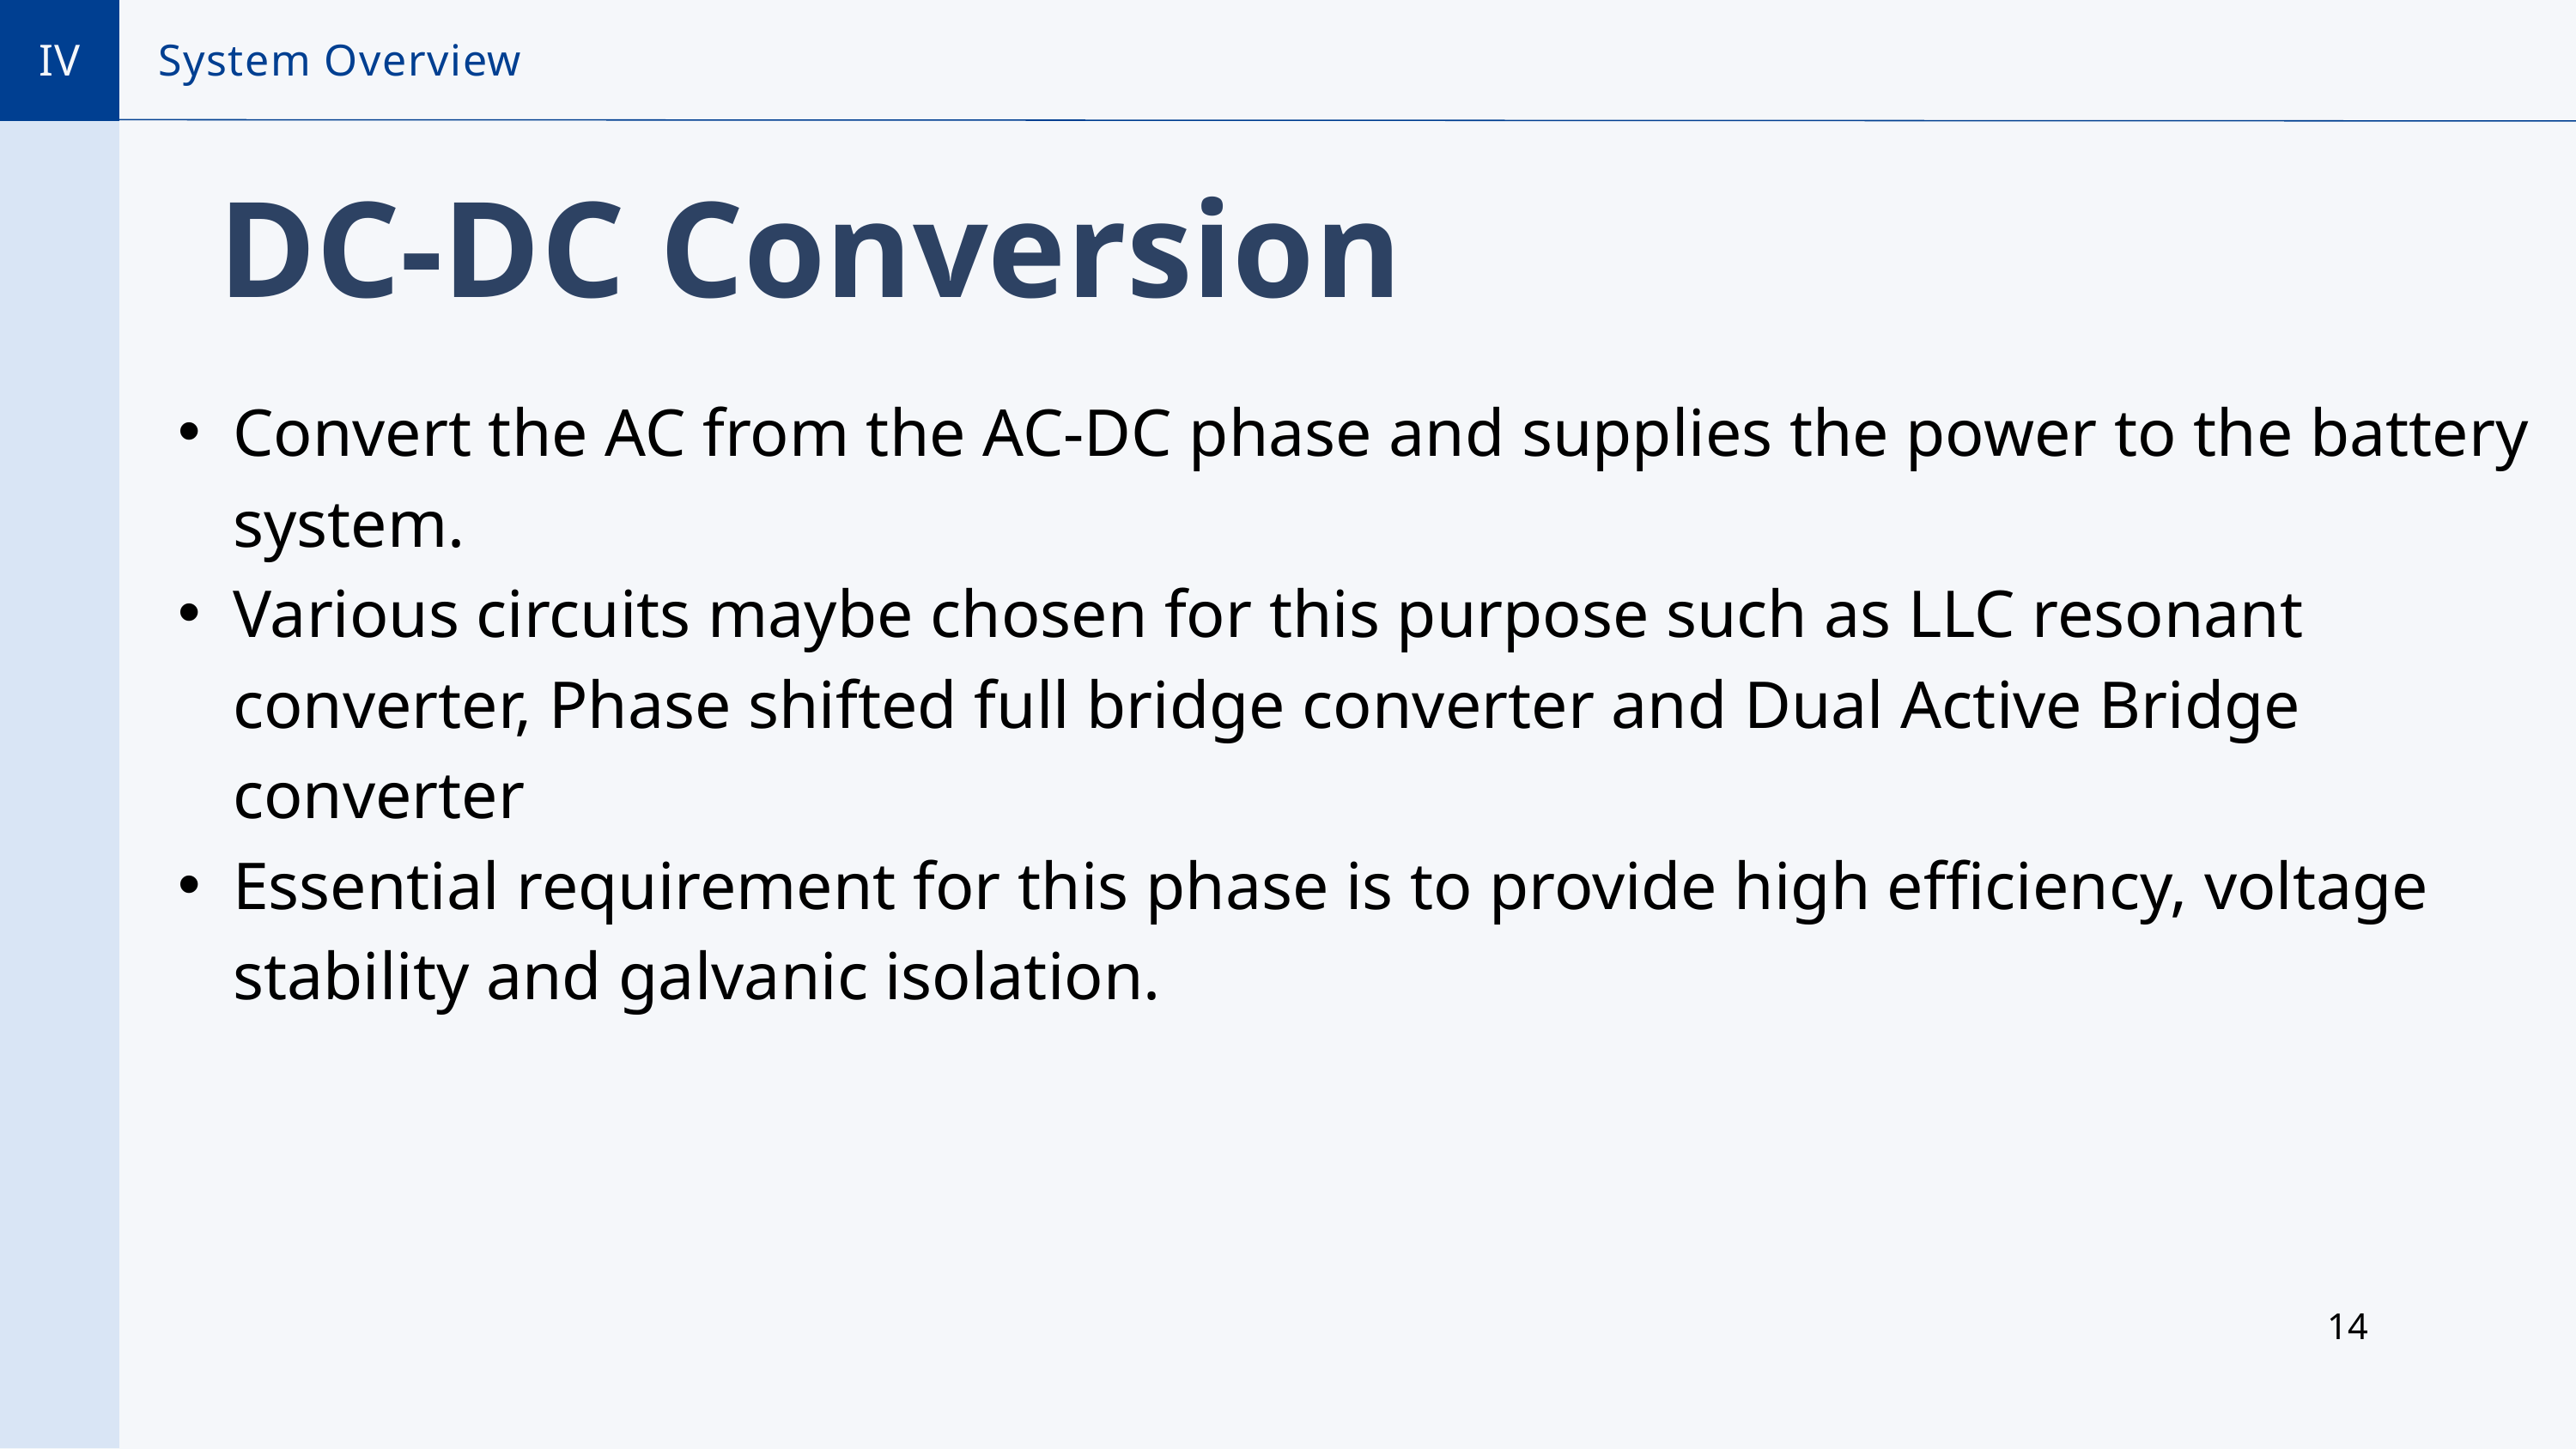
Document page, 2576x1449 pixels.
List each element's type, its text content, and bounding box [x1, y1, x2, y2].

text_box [0, 120, 120, 1449]
text_box DC-DC Conversion [150, 138, 1471, 324]
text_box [0, 0, 120, 120]
text_box 14 [2327, 1296, 2369, 1348]
text_box System Overview [158, 33, 1650, 85]
text_box Convert the AC from the AC-DC phase and supplies the power to the battery system. Various circuits maybe chosen for this purpose such as LLC resonant converter, Phase shifted full bridge converter and Dual Active Bridge converter Essential requirement for this phase is to provide high efficiency, voltage stability and galvanic isolation. [125, 379, 2549, 1449]
